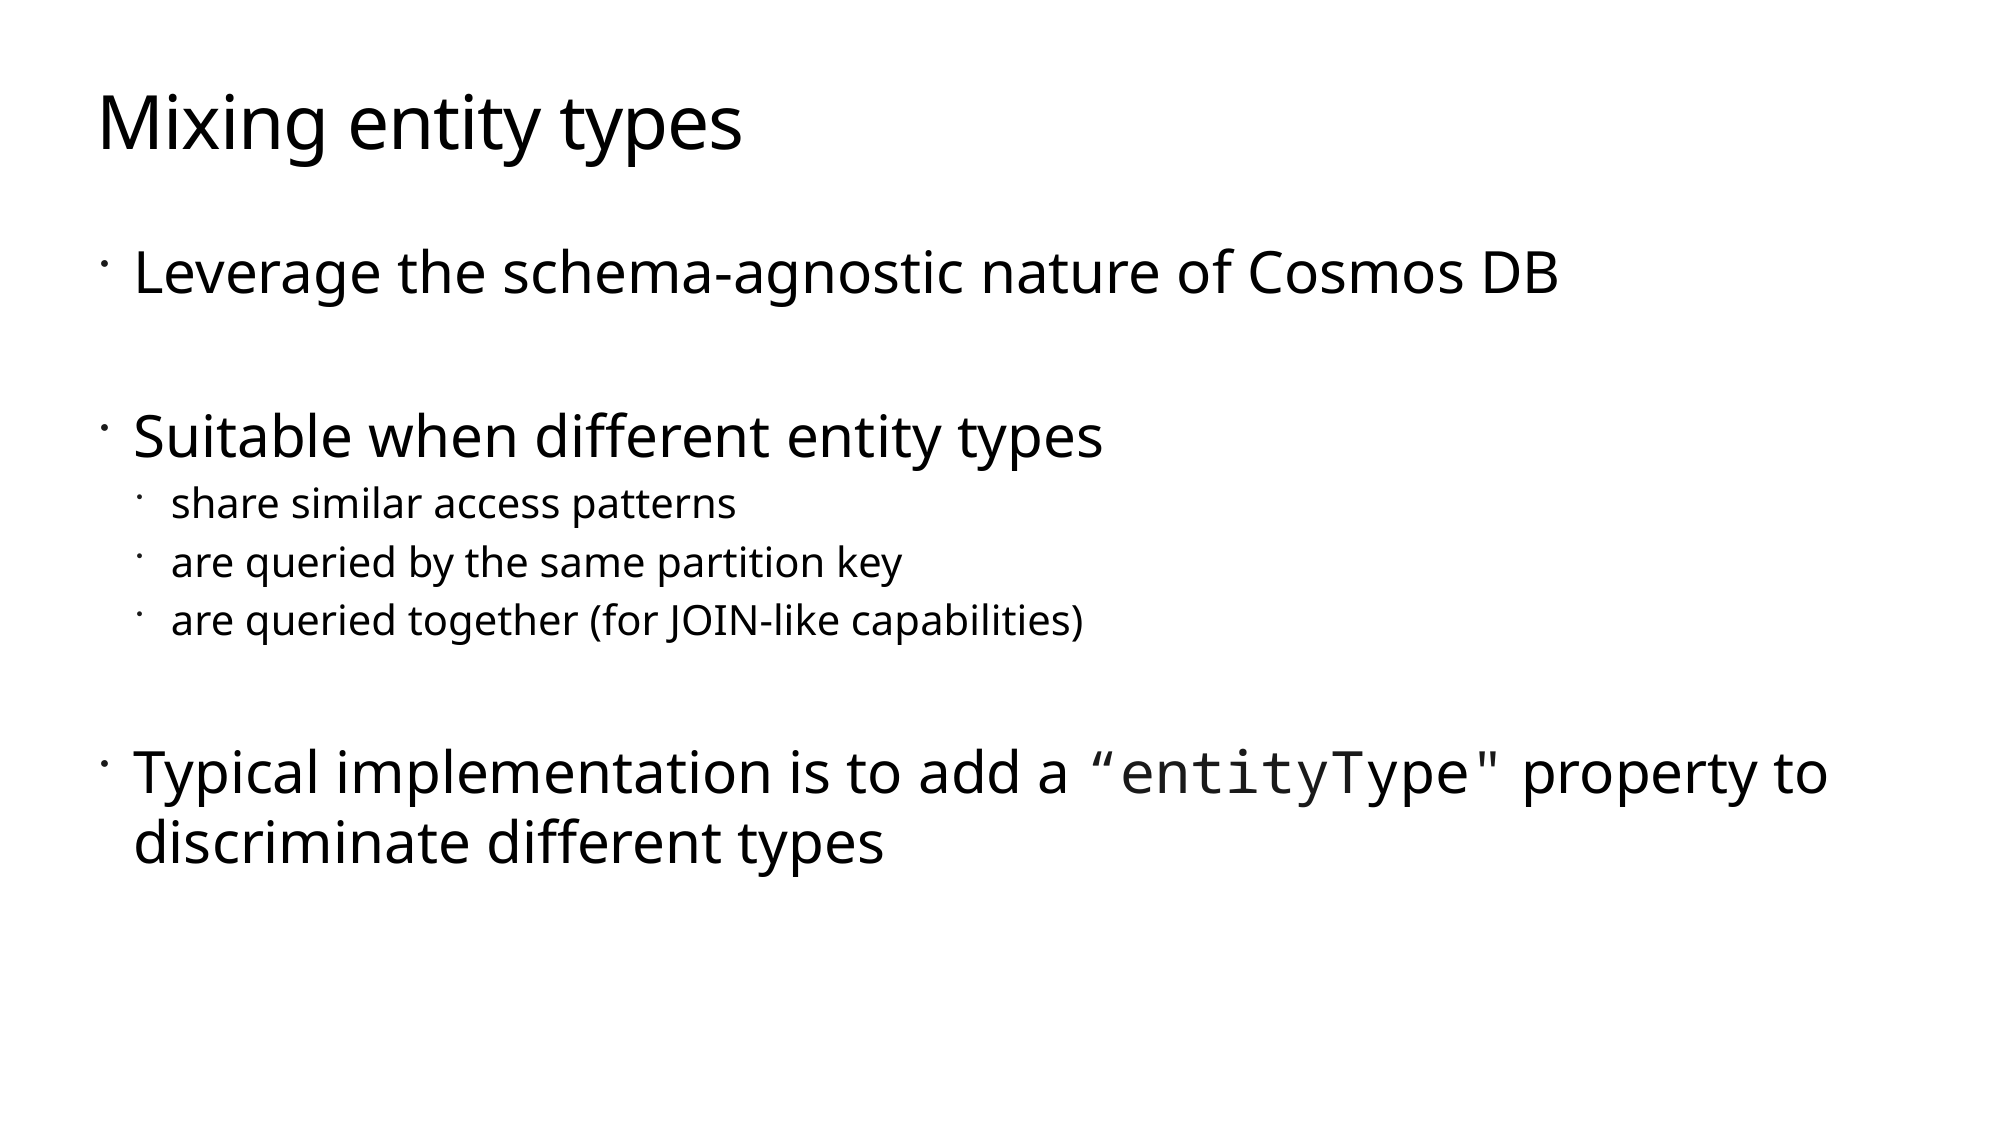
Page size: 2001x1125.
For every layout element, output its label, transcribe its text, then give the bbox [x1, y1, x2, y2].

list Leverage the schema-agnostic nature of Cosmos DB Suitable when different entity types share similar access patterns are queried by the same partition key are queried together (for JOIN-like capabilities) Typical implementation is to add a “entityType" property to discriminate different types [95, 235, 1904, 874]
title Mixing entity types [96, 75, 1904, 166]
